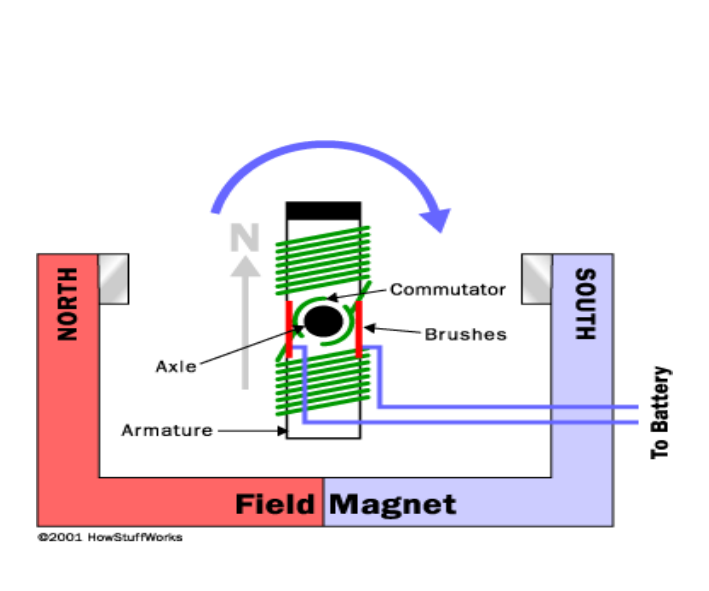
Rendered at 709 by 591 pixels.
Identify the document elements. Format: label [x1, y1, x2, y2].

picture [35, 139, 673, 544]
